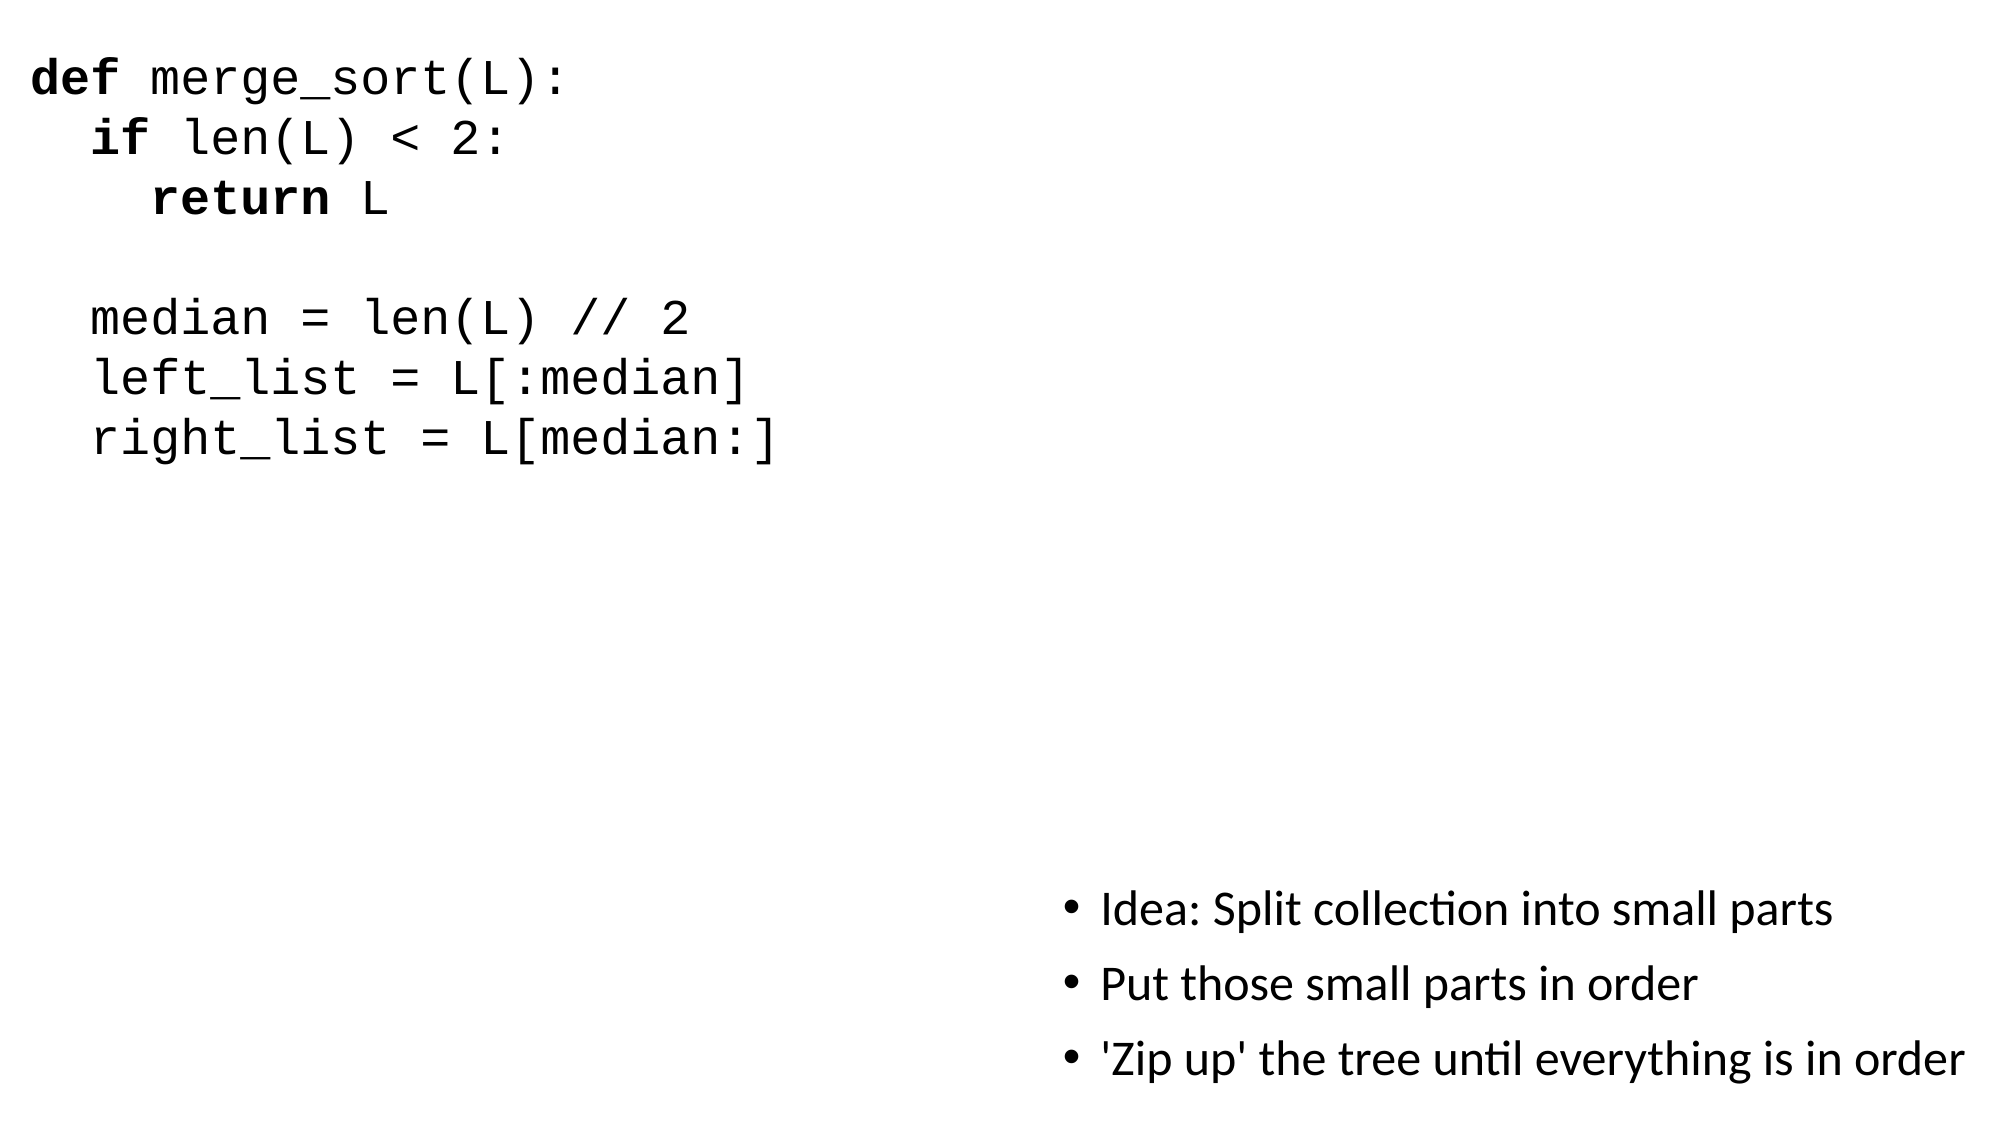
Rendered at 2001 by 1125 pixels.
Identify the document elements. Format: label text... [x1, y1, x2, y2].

list Idea: Split collection into small parts Put those small parts in order 'Zip up' the tree until everything is in order [1047, 875, 2000, 1125]
text_box def merge_sort(L): if len(L) < 2: return L median = len(L) // 2 left_list = L[:median] right_list = L[median:] [15, 37, 1777, 593]
